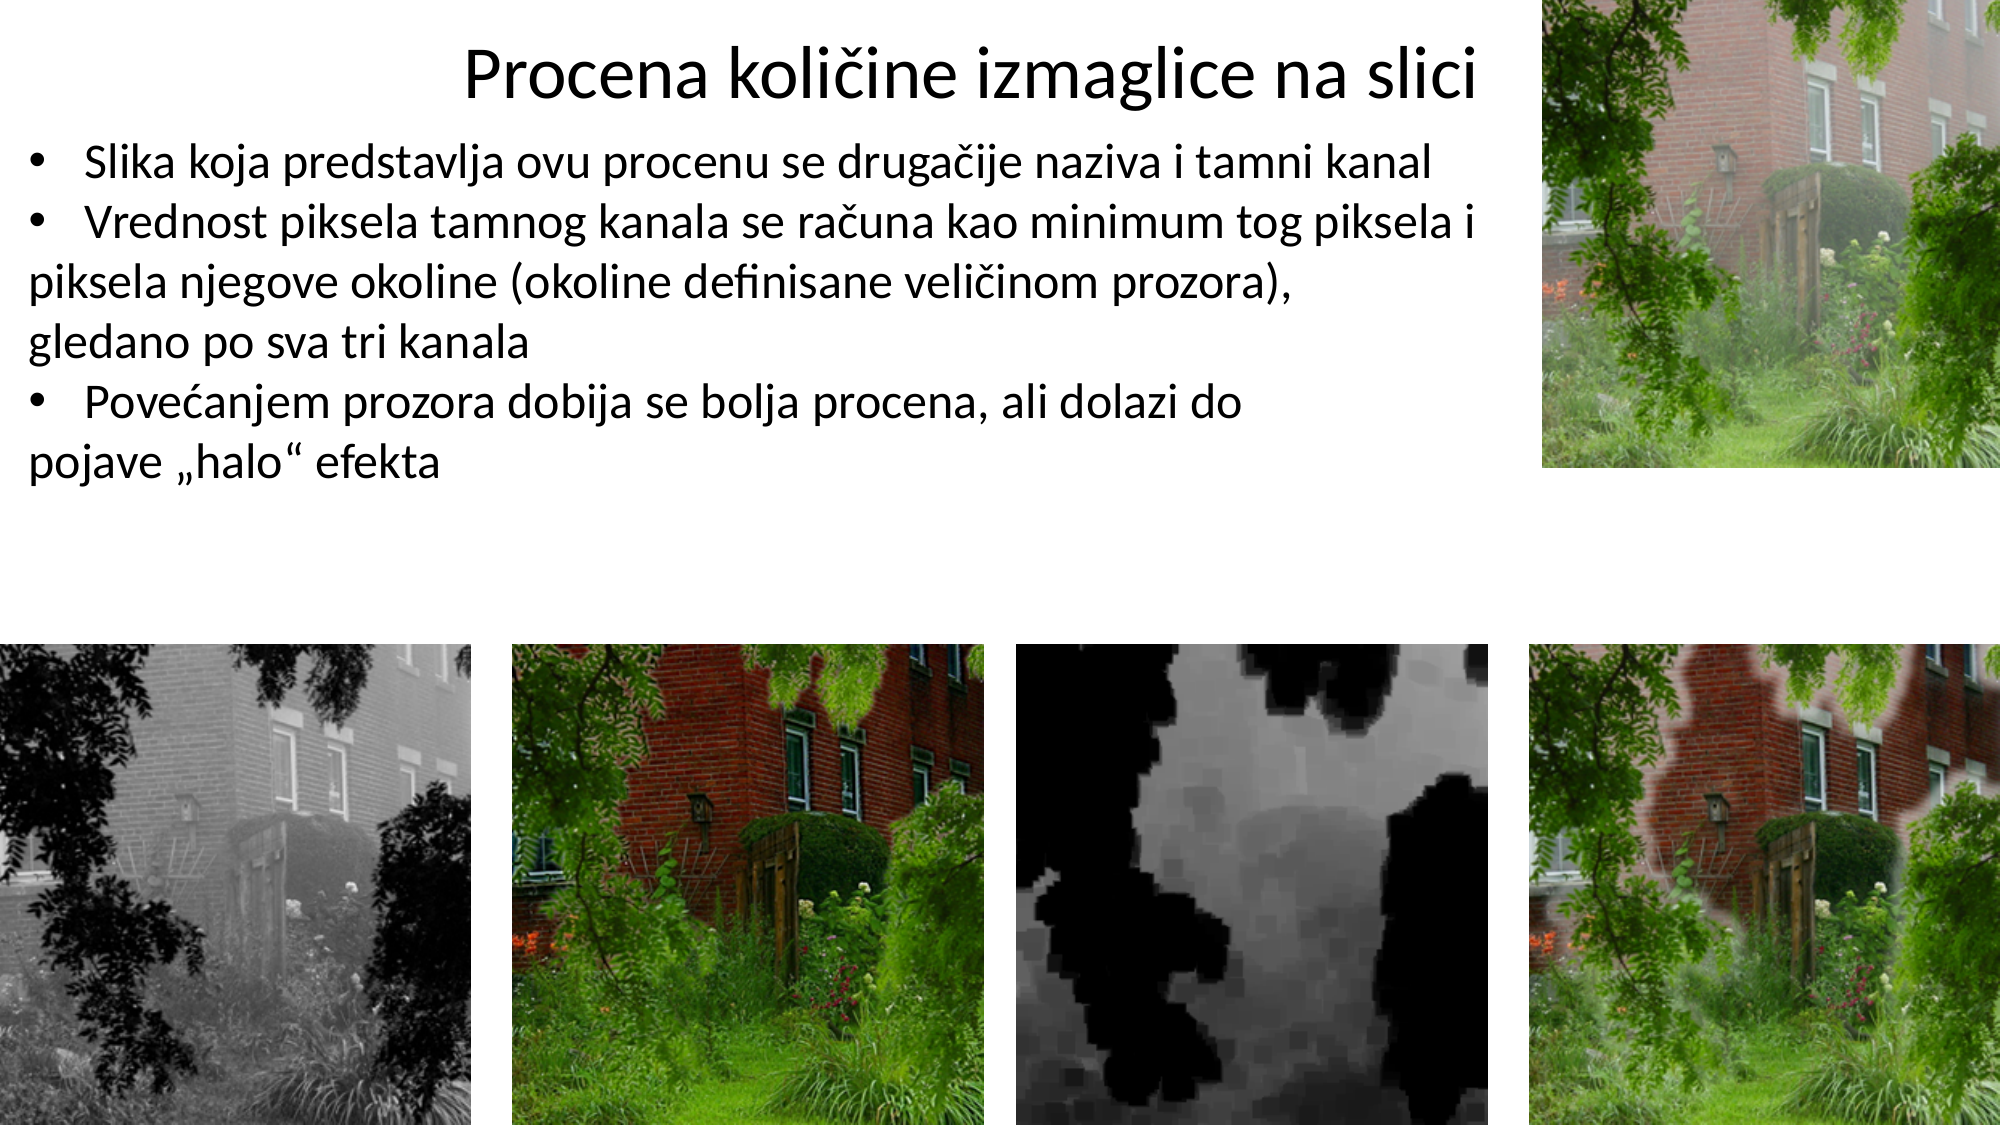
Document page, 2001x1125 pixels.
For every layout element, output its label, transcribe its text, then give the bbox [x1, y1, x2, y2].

picture [1528, 644, 2000, 1125]
picture [1541, 0, 2000, 468]
picture [1015, 644, 1488, 1125]
text_box Procena količine izmaglice na slici [13, 15, 1541, 121]
picture [511, 644, 984, 1125]
text_box Slika koja predstavlja ovu procenu se drugačije naziva i tamni kanal Vrednost piksela tamnog kanala se računa kao minimum tog piksela i piksela njegove okoline (okoline definisane veličinom prozora), gledano po sva tri kanala Povećanjem prozora dobija se bolja procena, ali dolazi do pojave „halo“ efekta [13, 121, 1910, 557]
picture [0, 644, 472, 1125]
